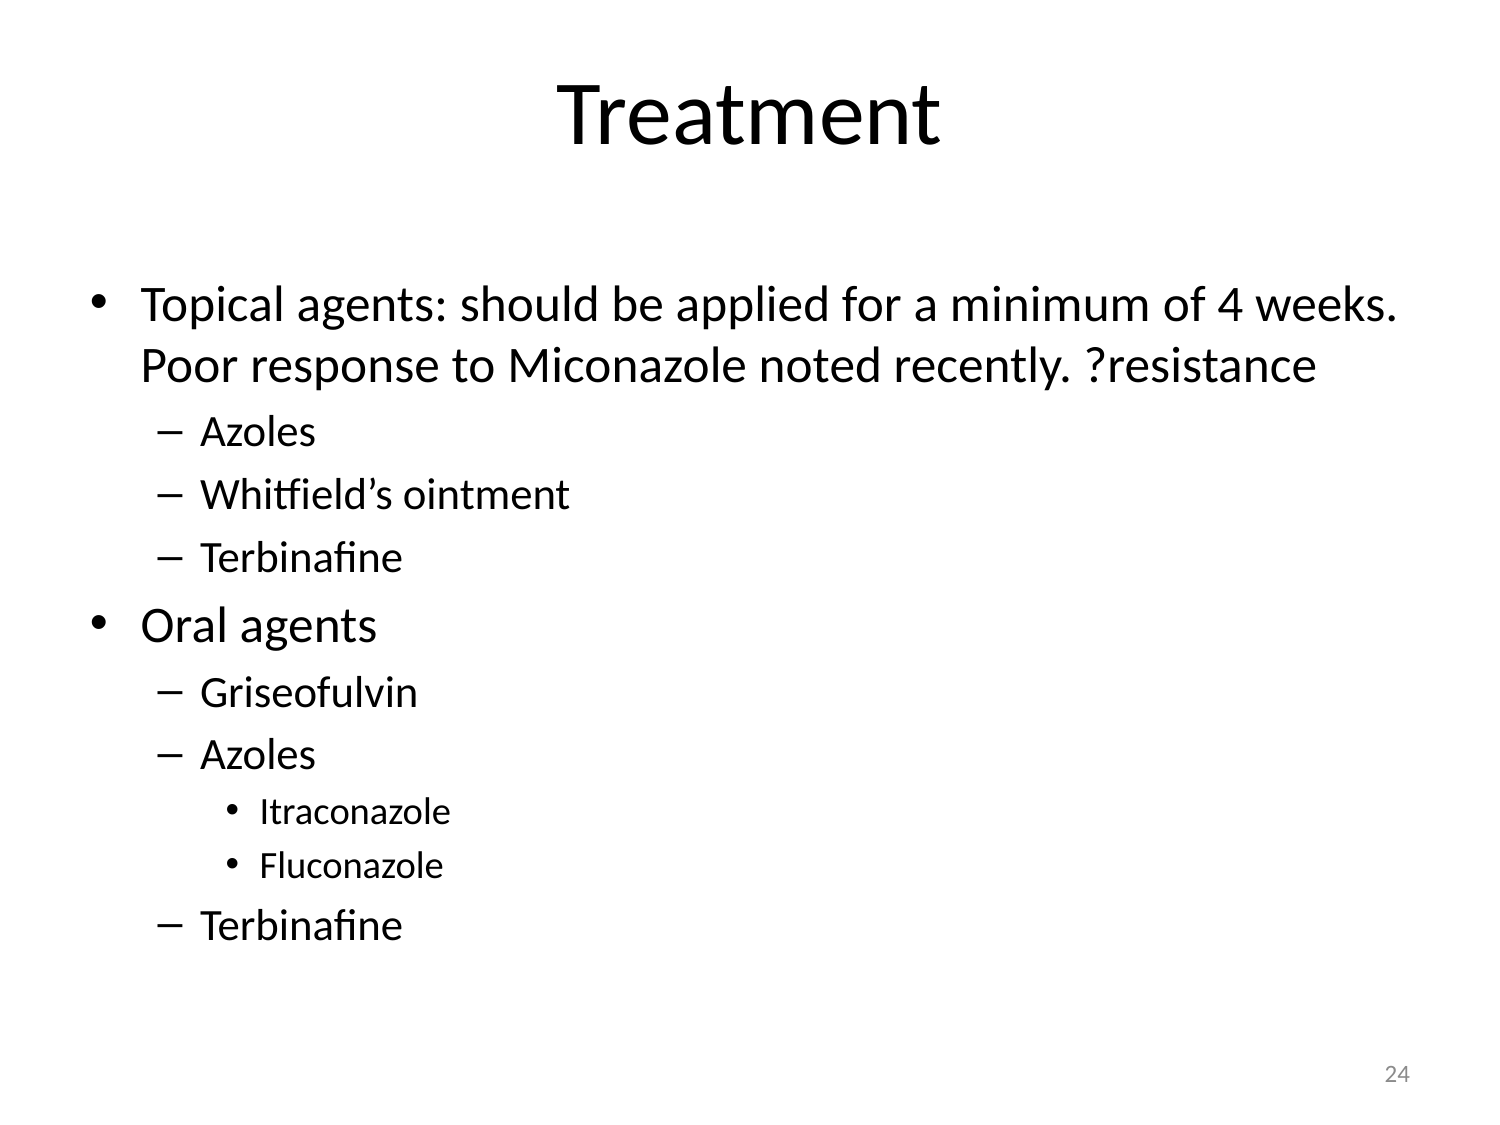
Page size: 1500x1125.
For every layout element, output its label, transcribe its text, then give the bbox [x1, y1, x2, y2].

text_box Topical agents: should be applied for a minimum of 4 weeks. Poor response to Miconazole noted recently. ?resistance Azoles Whitfield’s ointment Terbinafine Oral agents Griseofulvin Azoles Itraconazole Fluconazole Terbinafine [74, 262, 1425, 1005]
slide_number 24 [1074, 1042, 1425, 1103]
text_box Treatment [74, 45, 1425, 233]
